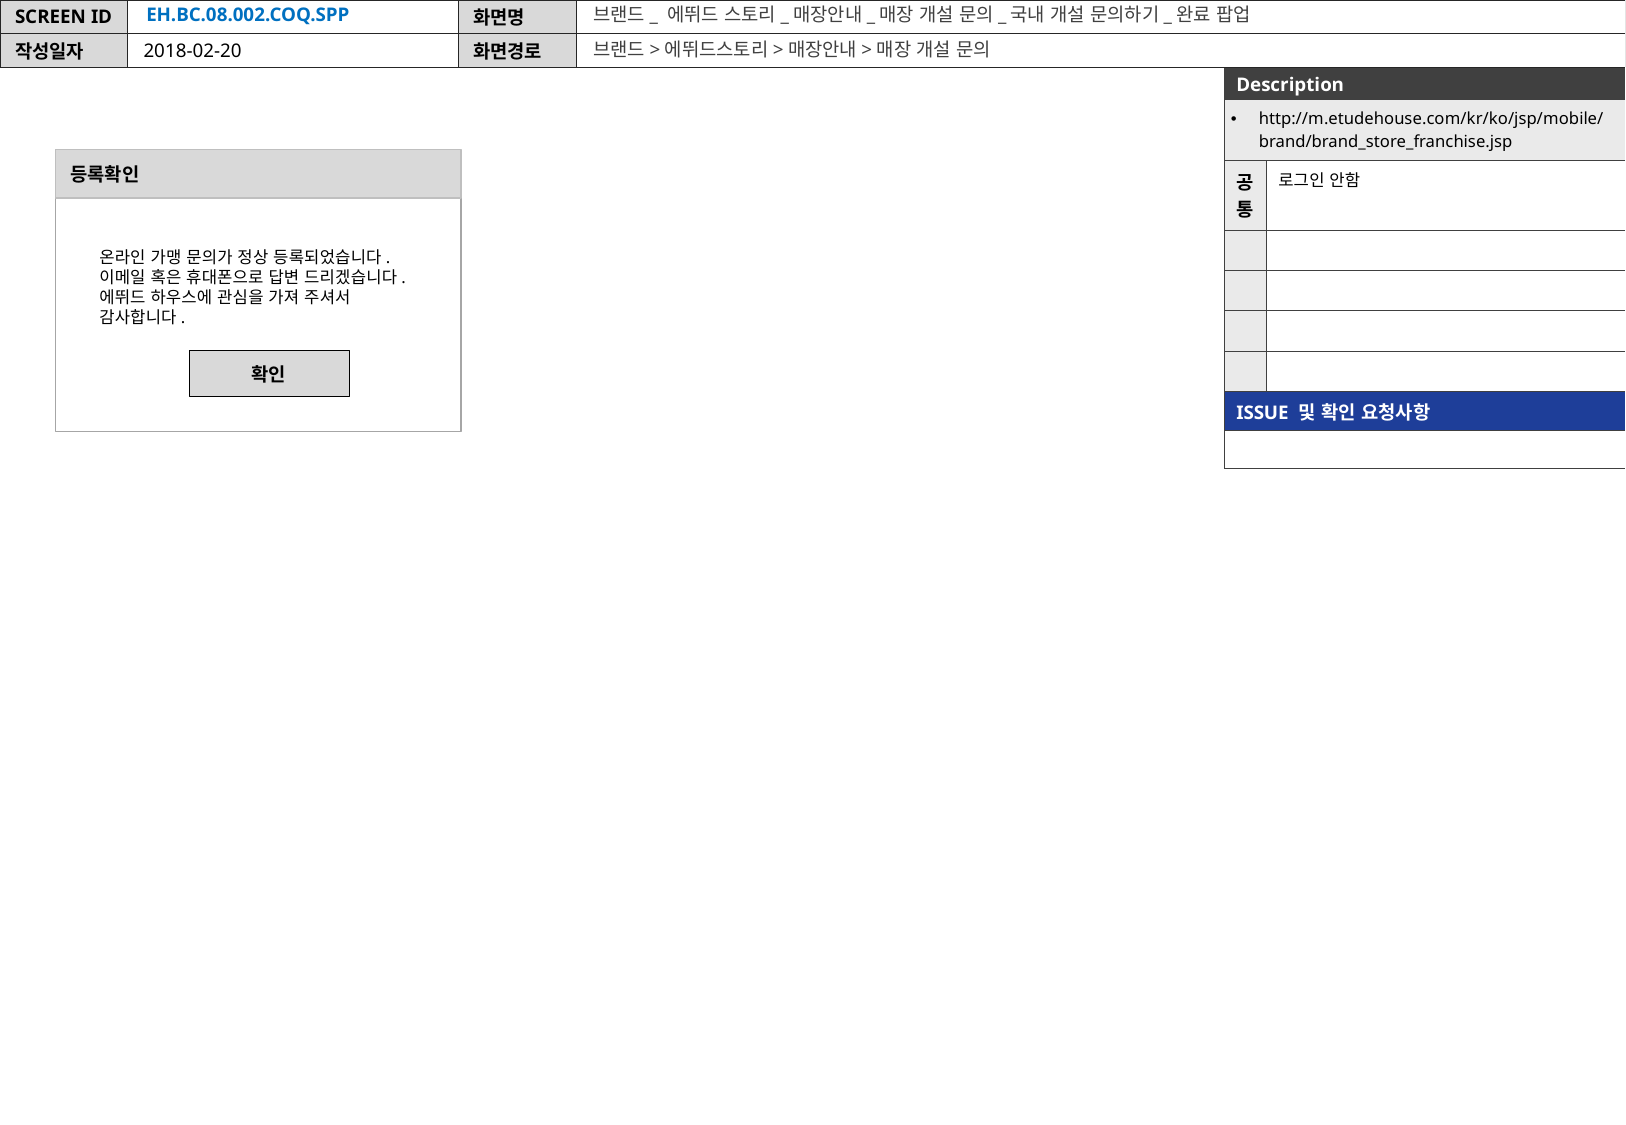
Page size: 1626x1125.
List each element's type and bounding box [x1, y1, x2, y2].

table_cell [1225, 271, 1266, 310]
list [578, 36, 1618, 63]
list [131, 2, 459, 32]
table_cell [1225, 161, 1266, 230]
table_cell [1225, 231, 1266, 270]
table_cell [1267, 352, 1625, 391]
table_cell [1267, 311, 1625, 351]
table_cell [1225, 100, 1625, 160]
table_cell [1225, 311, 1266, 351]
table_cell [1225, 352, 1266, 391]
text_box [128, 38, 257, 62]
table_cell [1225, 431, 1625, 468]
table_cell [1267, 271, 1625, 310]
list [578, 2, 1618, 29]
table_cell [1267, 231, 1625, 270]
table_header [1225, 69, 1625, 99]
table_cell [1267, 161, 1625, 230]
table_cell [1225, 392, 1625, 430]
text_box [54, 148, 463, 432]
